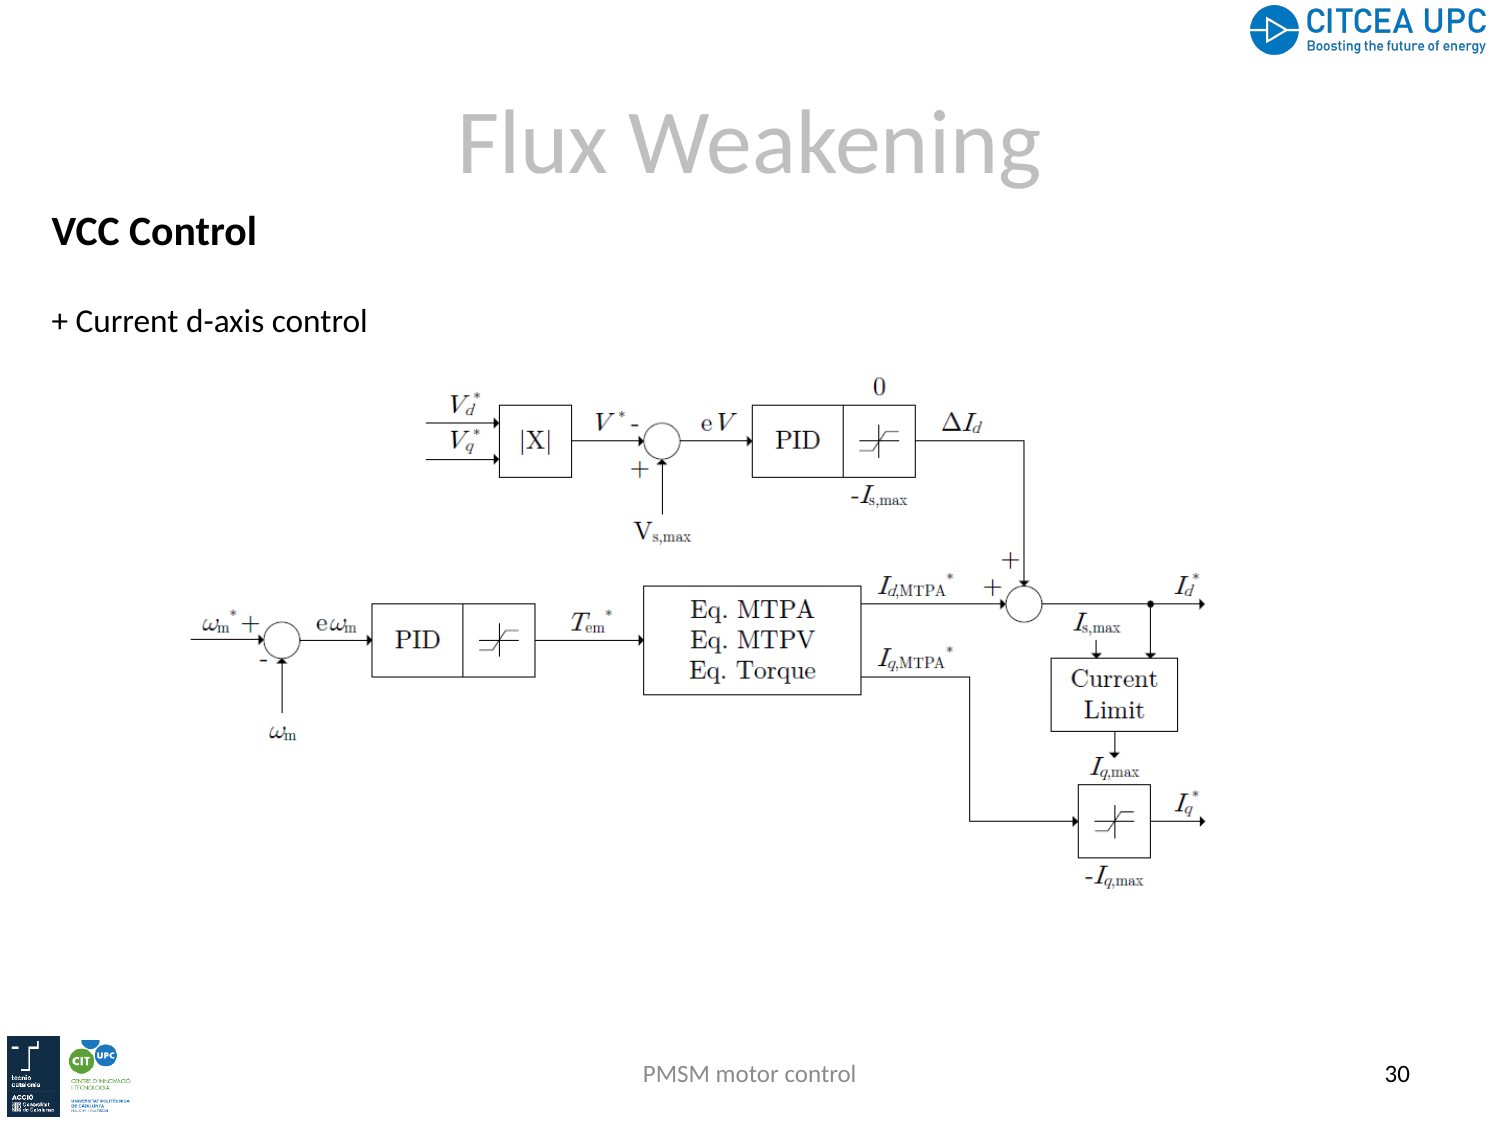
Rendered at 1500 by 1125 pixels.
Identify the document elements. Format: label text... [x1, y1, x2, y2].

slide_number 30 [1074, 1042, 1425, 1103]
picture [1250, 5, 1497, 60]
text_box Flux Weakening [74, 74, 1425, 182]
picture [64, 1039, 136, 1118]
picture [174, 342, 1222, 895]
footer PMSM motor control [512, 1042, 988, 1103]
picture [5, 1034, 61, 1118]
text_box VCC Control + Current d-axis control [36, 196, 1387, 346]
